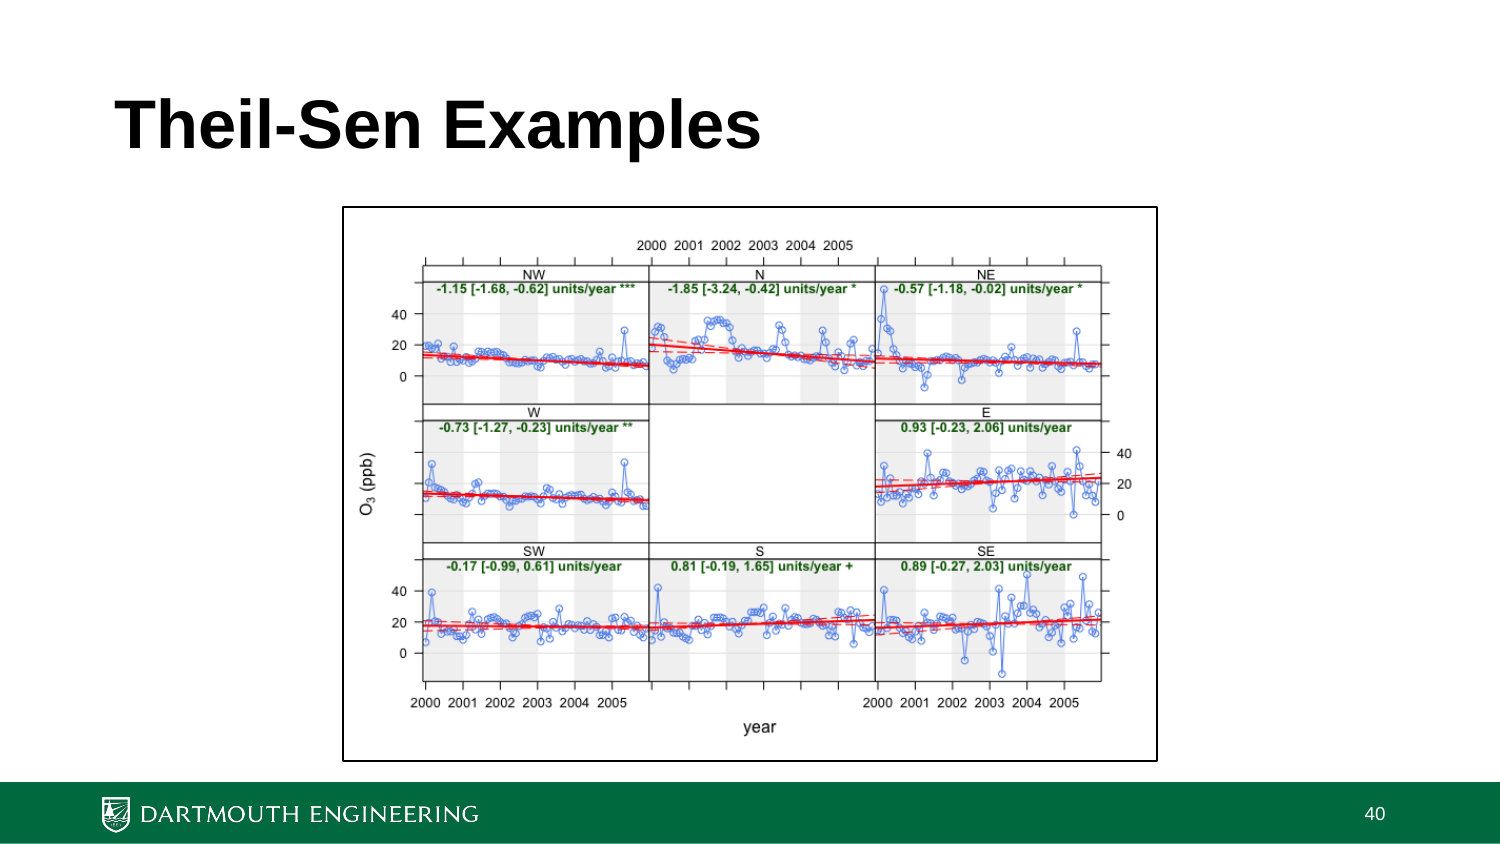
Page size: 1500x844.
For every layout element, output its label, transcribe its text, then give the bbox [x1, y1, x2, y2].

slide_number ‹#› [1335, 790, 1397, 836]
title Theil-Sen Examples [103, 44, 1397, 208]
picture [102, 797, 479, 833]
picture [343, 207, 1157, 761]
